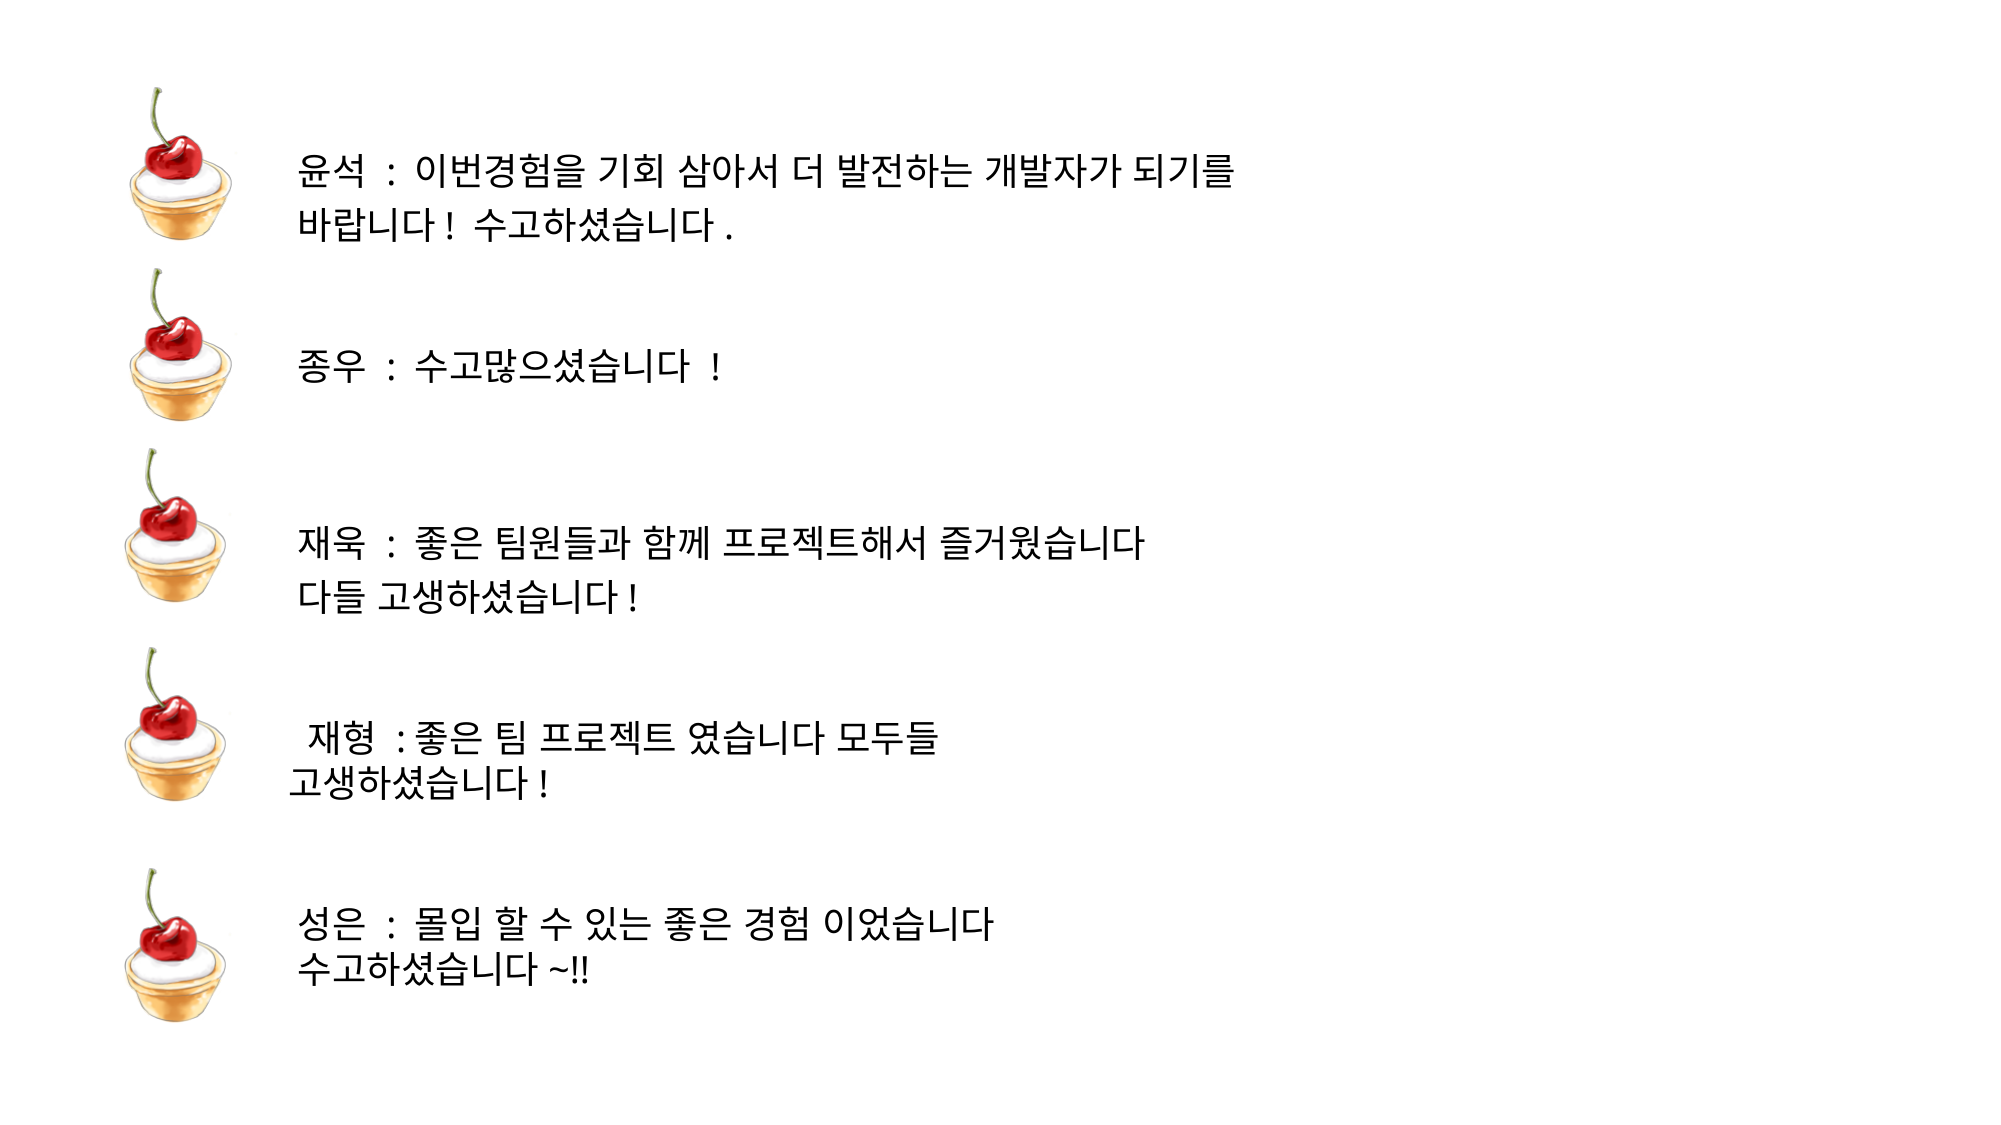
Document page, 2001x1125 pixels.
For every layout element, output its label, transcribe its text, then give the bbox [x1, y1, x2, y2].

picture [113, 634, 236, 816]
text_box 윤석 : 이번경험을 기회 삼아서 더 발전하는 개발자가 되기를 바랍니다! 수고하셨습니다. [283, 131, 1333, 255]
text_box 재형 :좋은 팀 프로젝트 였습니다 모두들 고생하셨습니다! [273, 707, 1323, 813]
picture [113, 855, 236, 1037]
text_box 성은 : 몰입 할 수 있는 좋은 경험 이었습니다 수고하셨습니다~!! [283, 893, 1333, 998]
text_box 재욱 : 좋은 팀원들과 함께 프로젝트해서 즐거웠습니다 다들 고생하셨습니다! [283, 503, 1333, 627]
picture [113, 74, 242, 617]
text_box 종우 : 수고많으셨습니다 ! [283, 326, 1333, 396]
